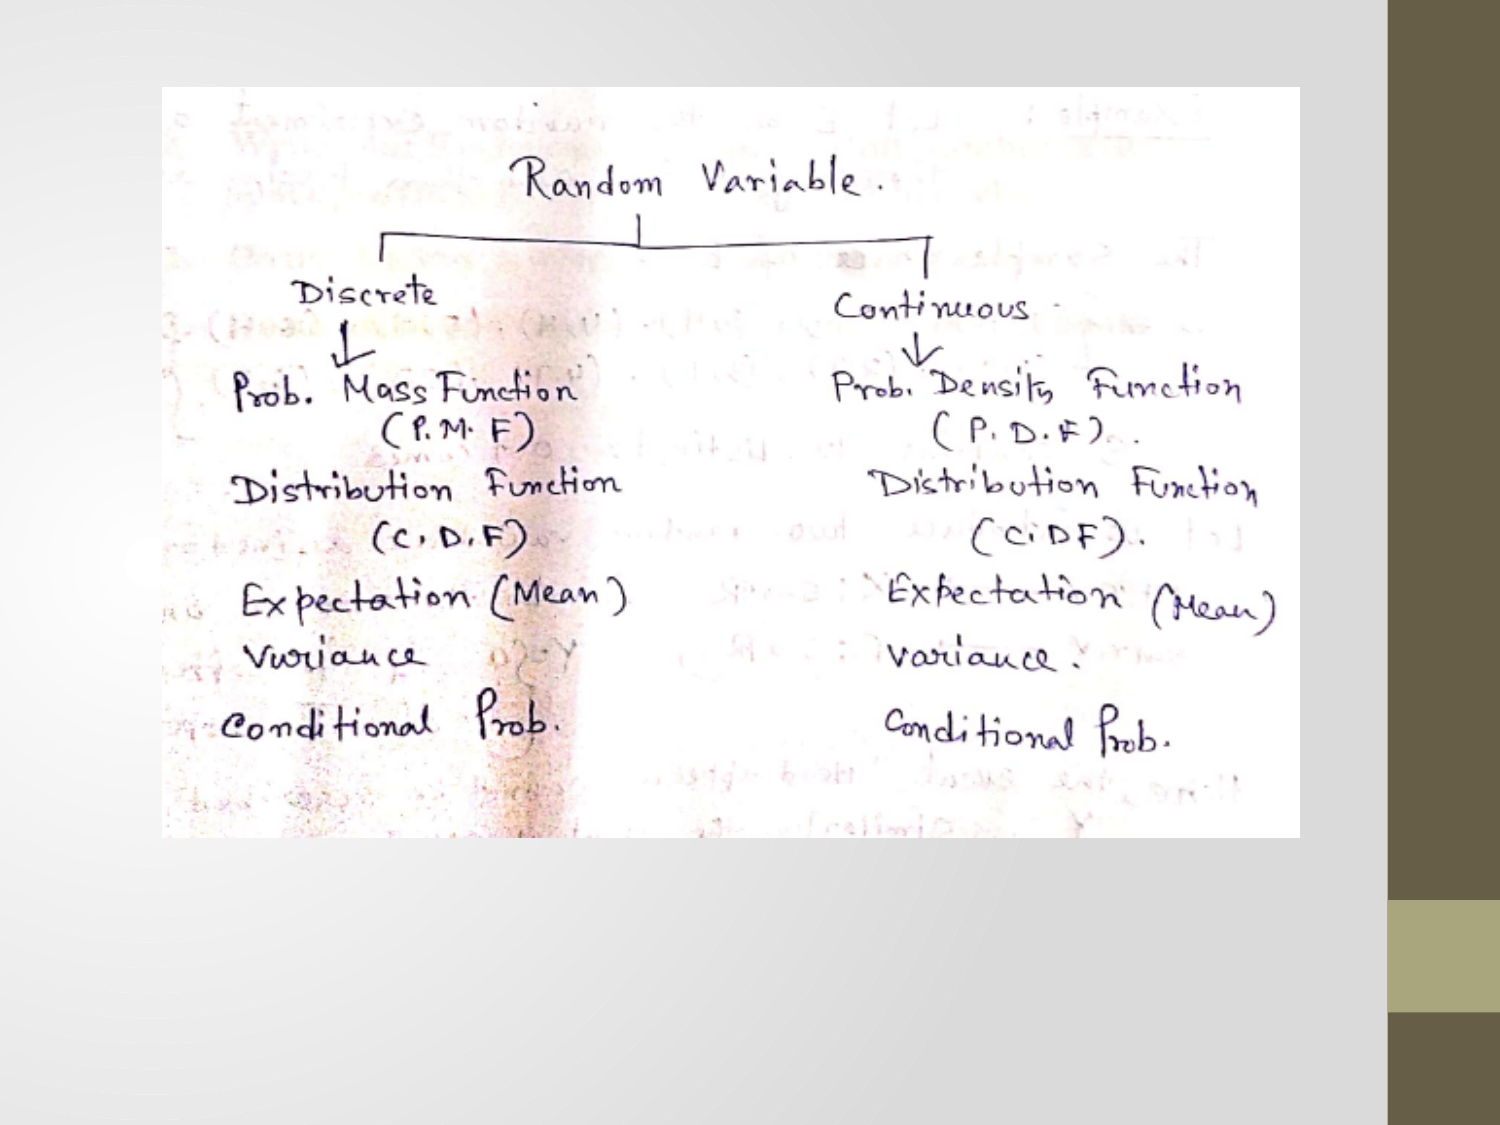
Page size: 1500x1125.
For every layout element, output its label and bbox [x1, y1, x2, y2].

picture [161, 86, 1301, 838]
